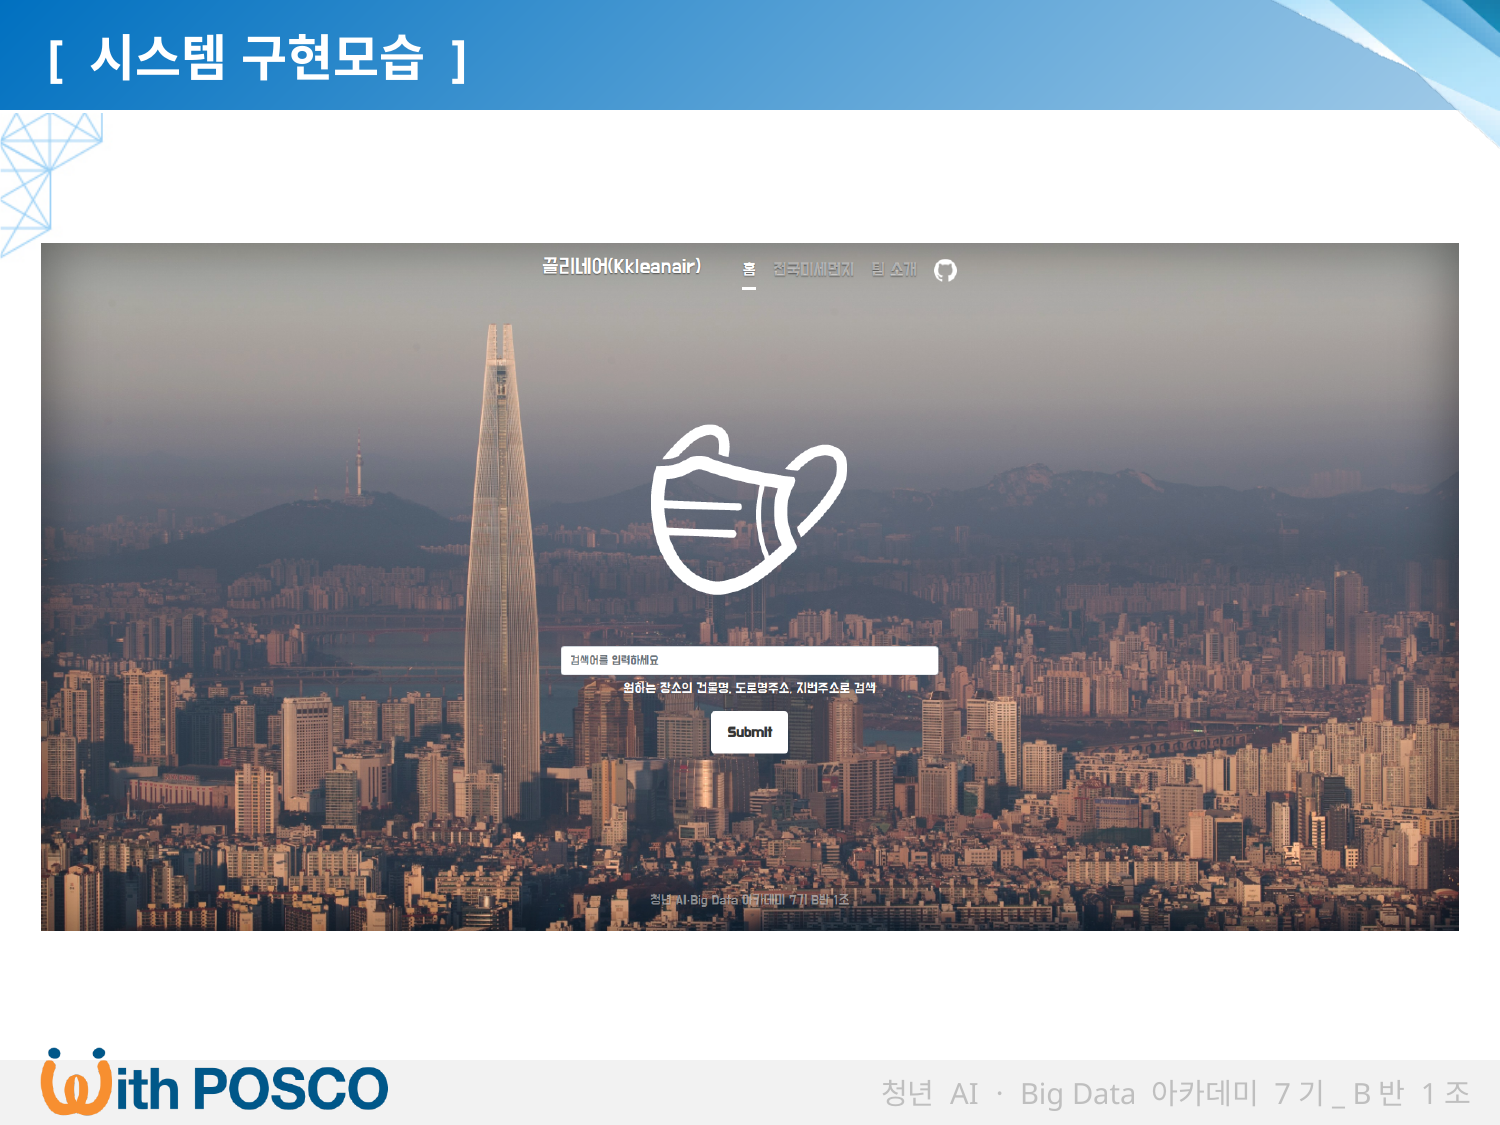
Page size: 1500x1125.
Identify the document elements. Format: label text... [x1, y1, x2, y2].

picture [40, 1047, 389, 1116]
picture [0, 113, 1460, 931]
text_box [ 시스템 구현모습 ] [32, 18, 990, 95]
picture [1237, 0, 1500, 185]
